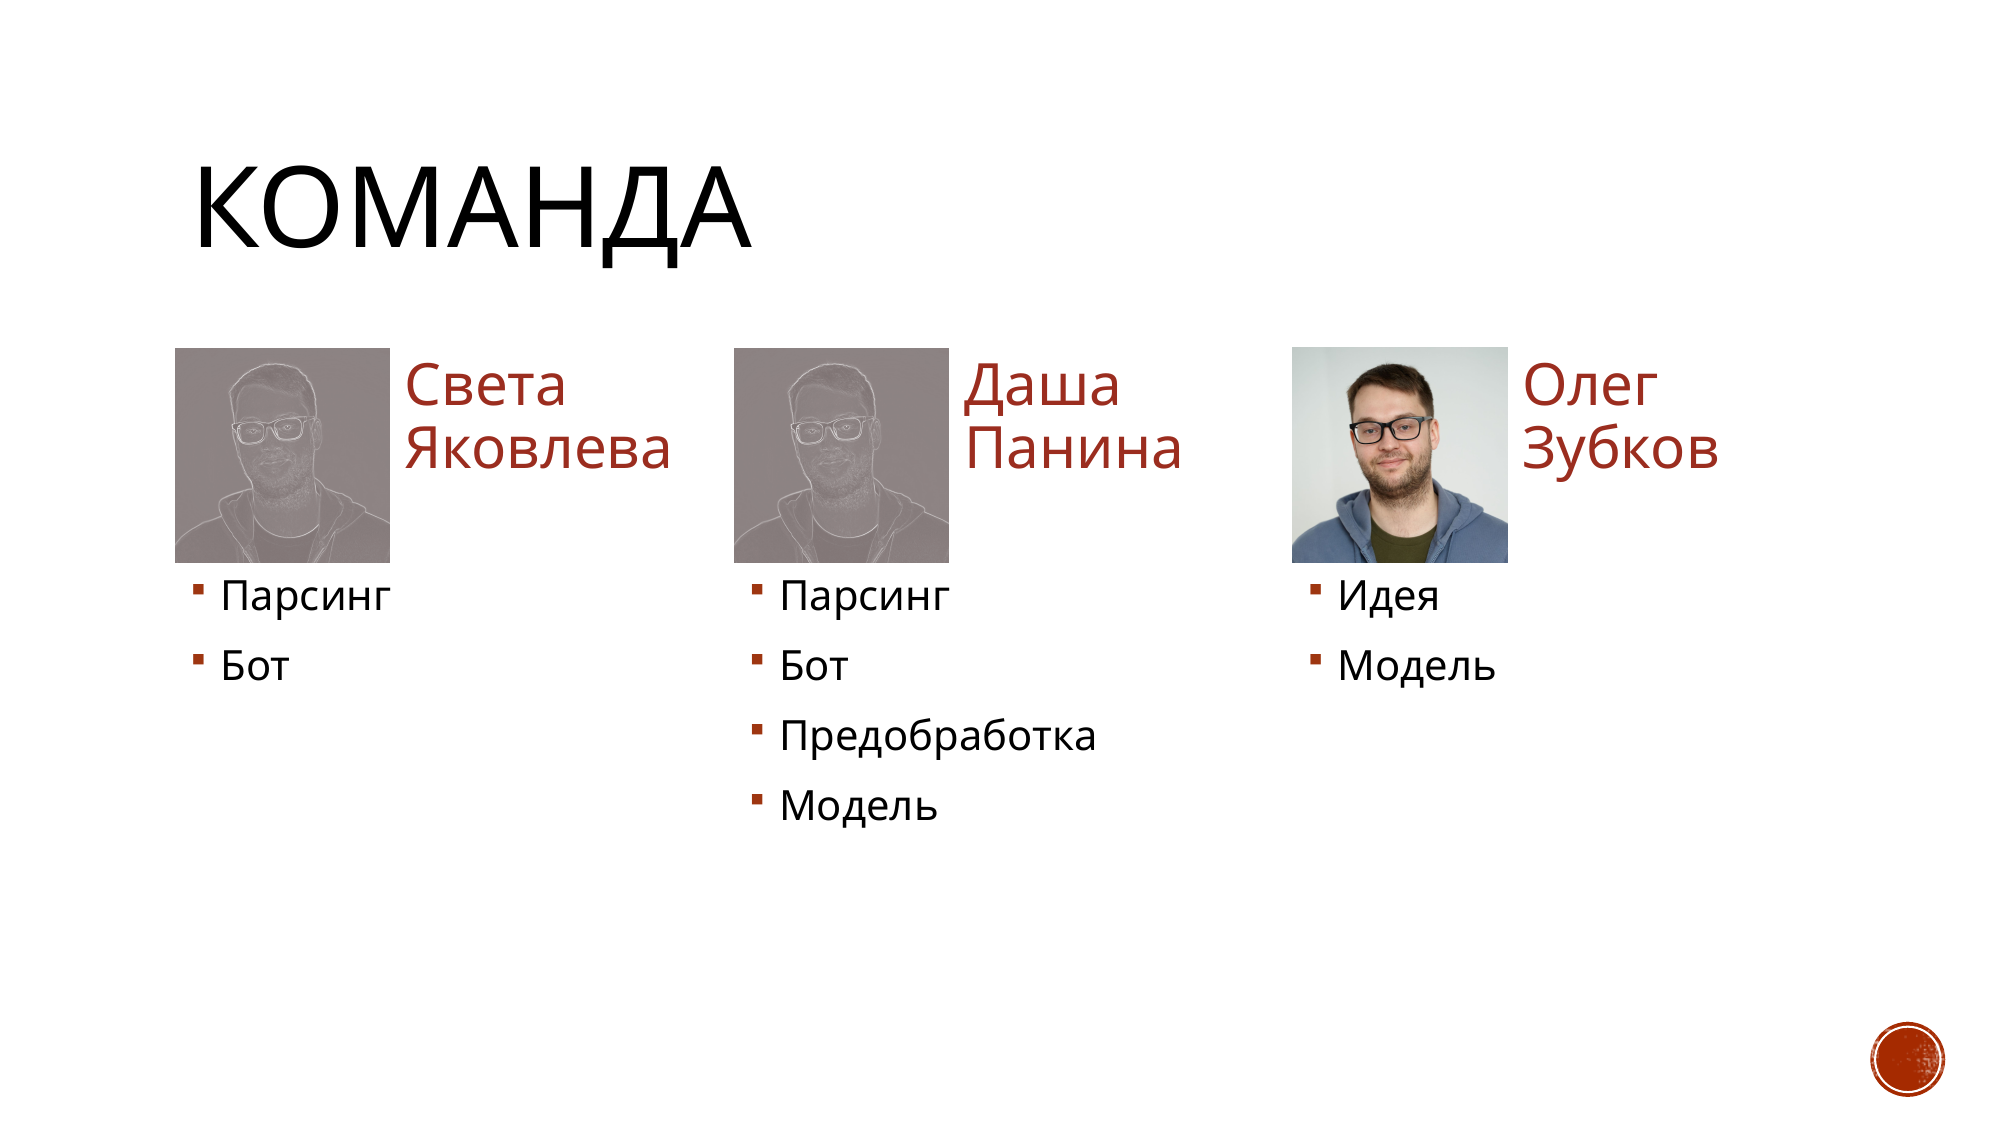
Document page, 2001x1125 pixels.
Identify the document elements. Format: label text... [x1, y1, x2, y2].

text_box Света Яковлева [389, 347, 707, 567]
picture [1292, 347, 1507, 563]
picture [177, 350, 388, 560]
text_box Парсинг Бот Предобработка Модель [734, 566, 1266, 1013]
text_box Олег Зубков [1507, 347, 1825, 567]
picture [736, 350, 947, 560]
title Команда [175, 79, 1826, 344]
text_box Даша Панина [949, 347, 1267, 567]
text_box Идея Модель [1292, 566, 1825, 1013]
list Парсинг Бот [175, 566, 707, 1013]
